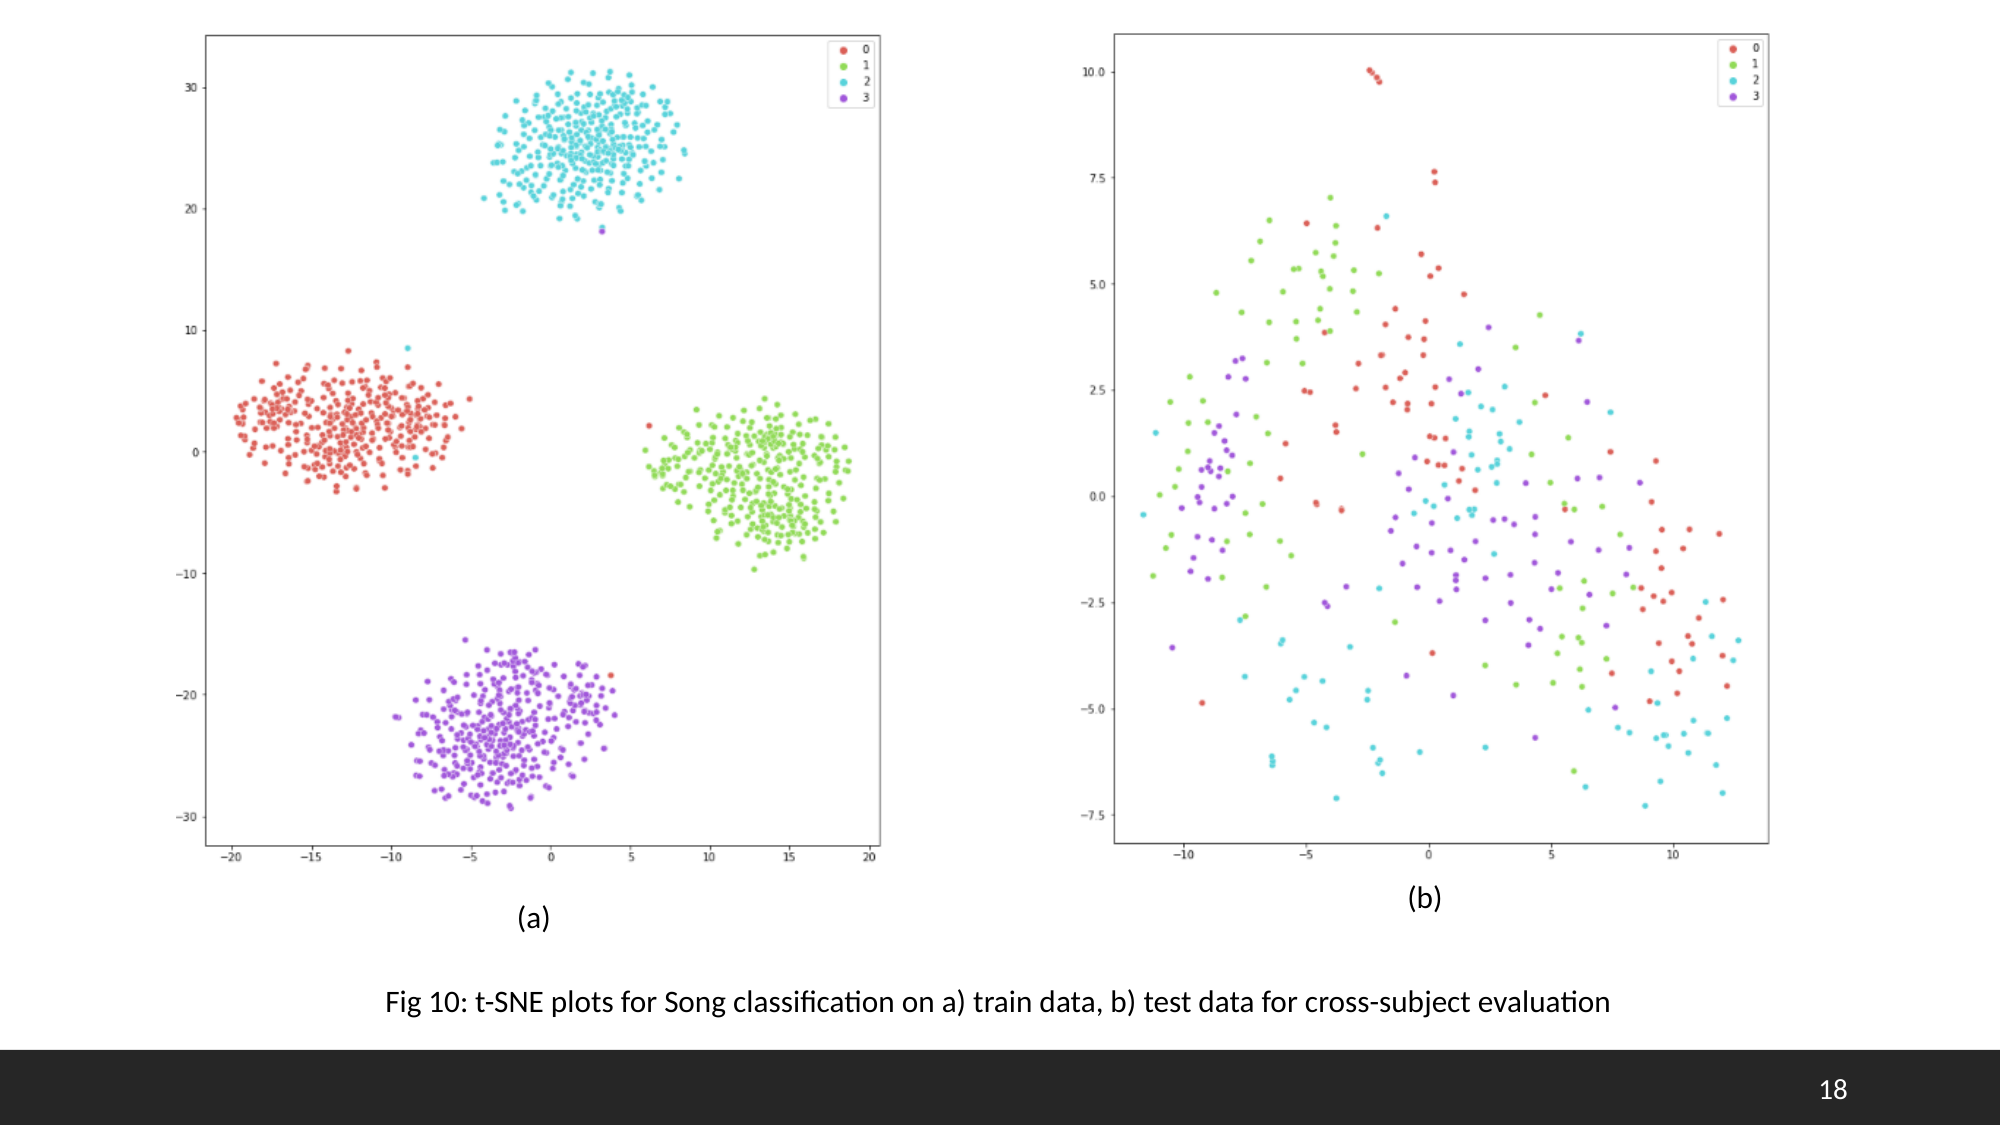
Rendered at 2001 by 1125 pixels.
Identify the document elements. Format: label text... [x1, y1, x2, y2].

slide_number 18 [1803, 1057, 1932, 1118]
text_box Fig 10: t-SNE plots for Song classification on a) train data, b) test data for cross-subject evaluation [146, 973, 1852, 1026]
picture [1066, 17, 1784, 870]
picture [175, 18, 893, 871]
text_box (b) [1046, 870, 1804, 923]
text_box (a) [155, 889, 913, 943]
